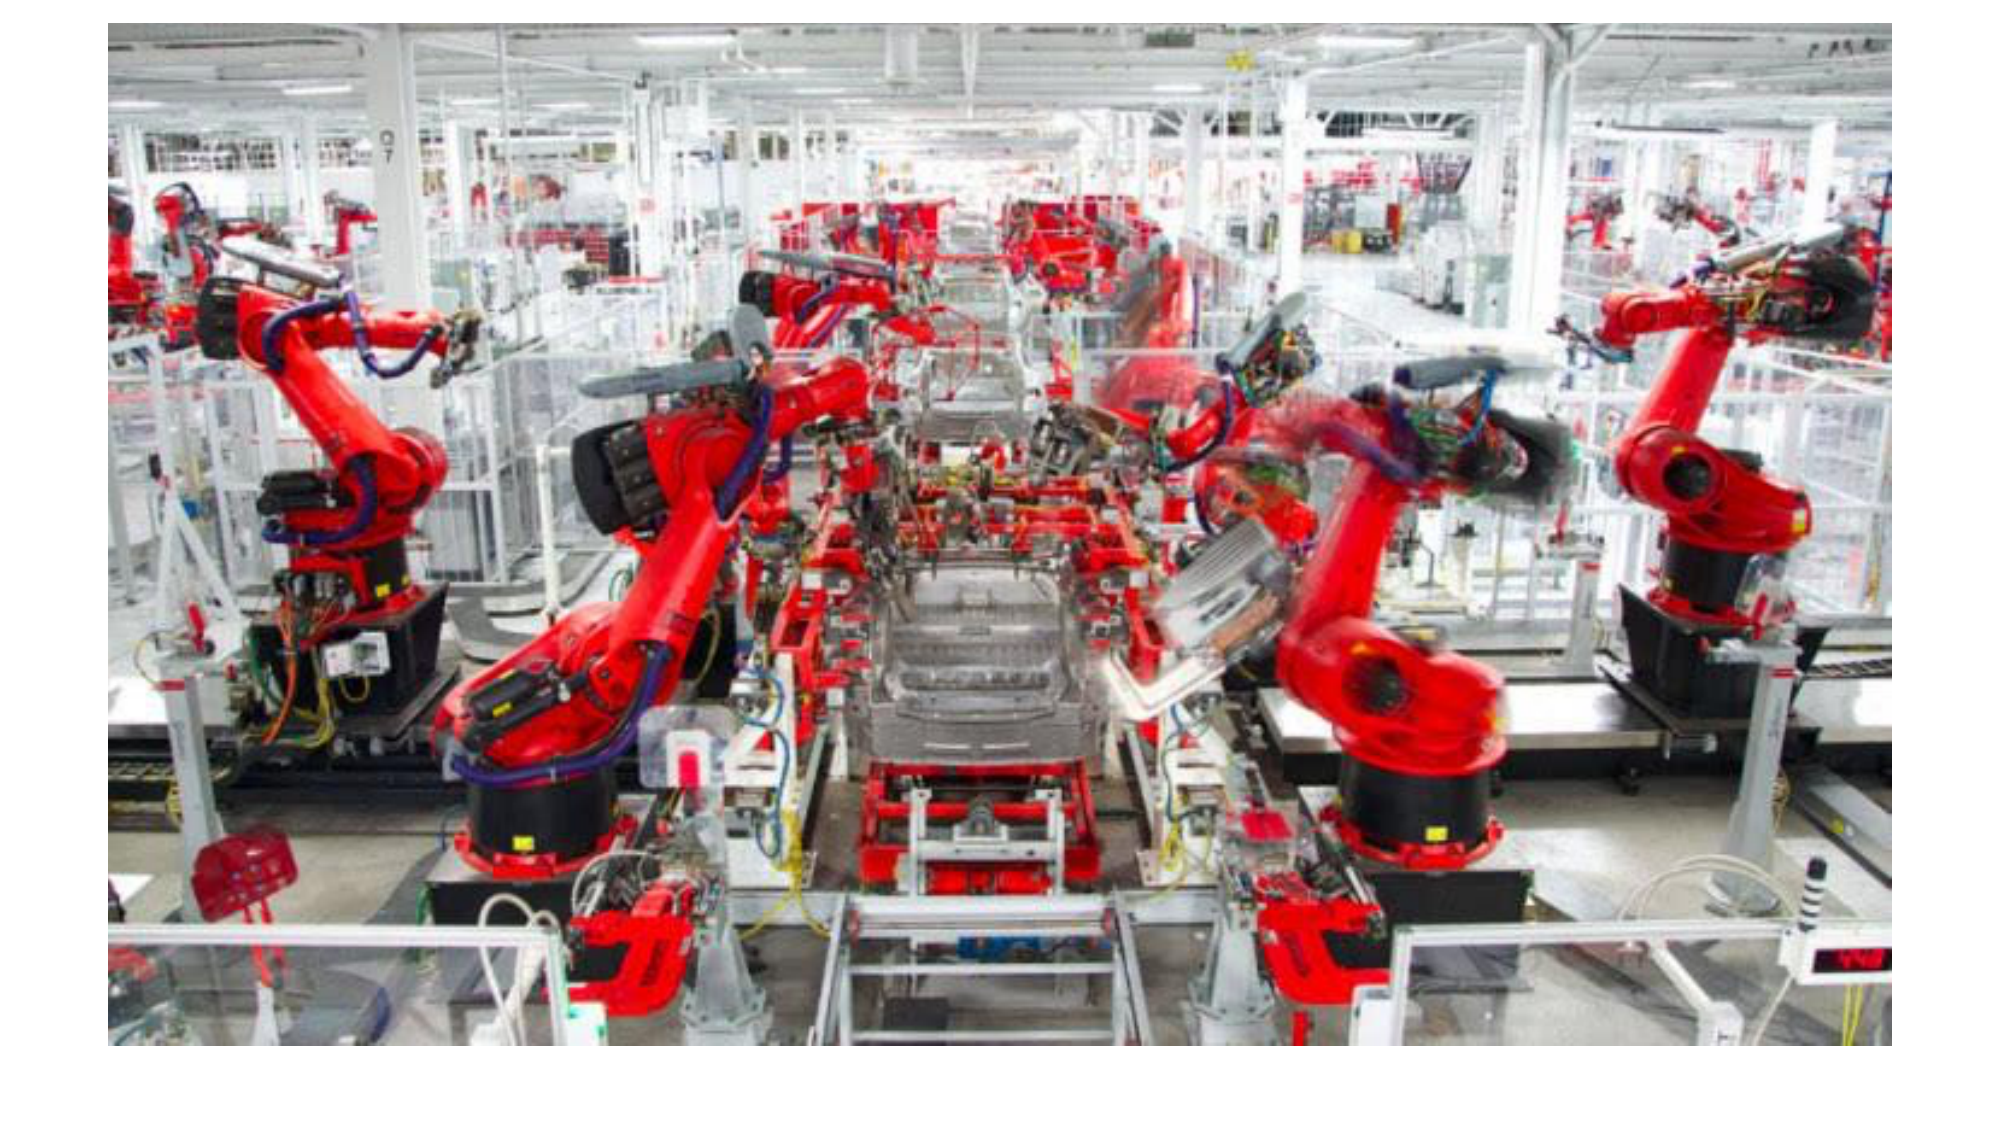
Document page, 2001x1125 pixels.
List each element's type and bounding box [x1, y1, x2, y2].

picture [108, 23, 1892, 1046]
